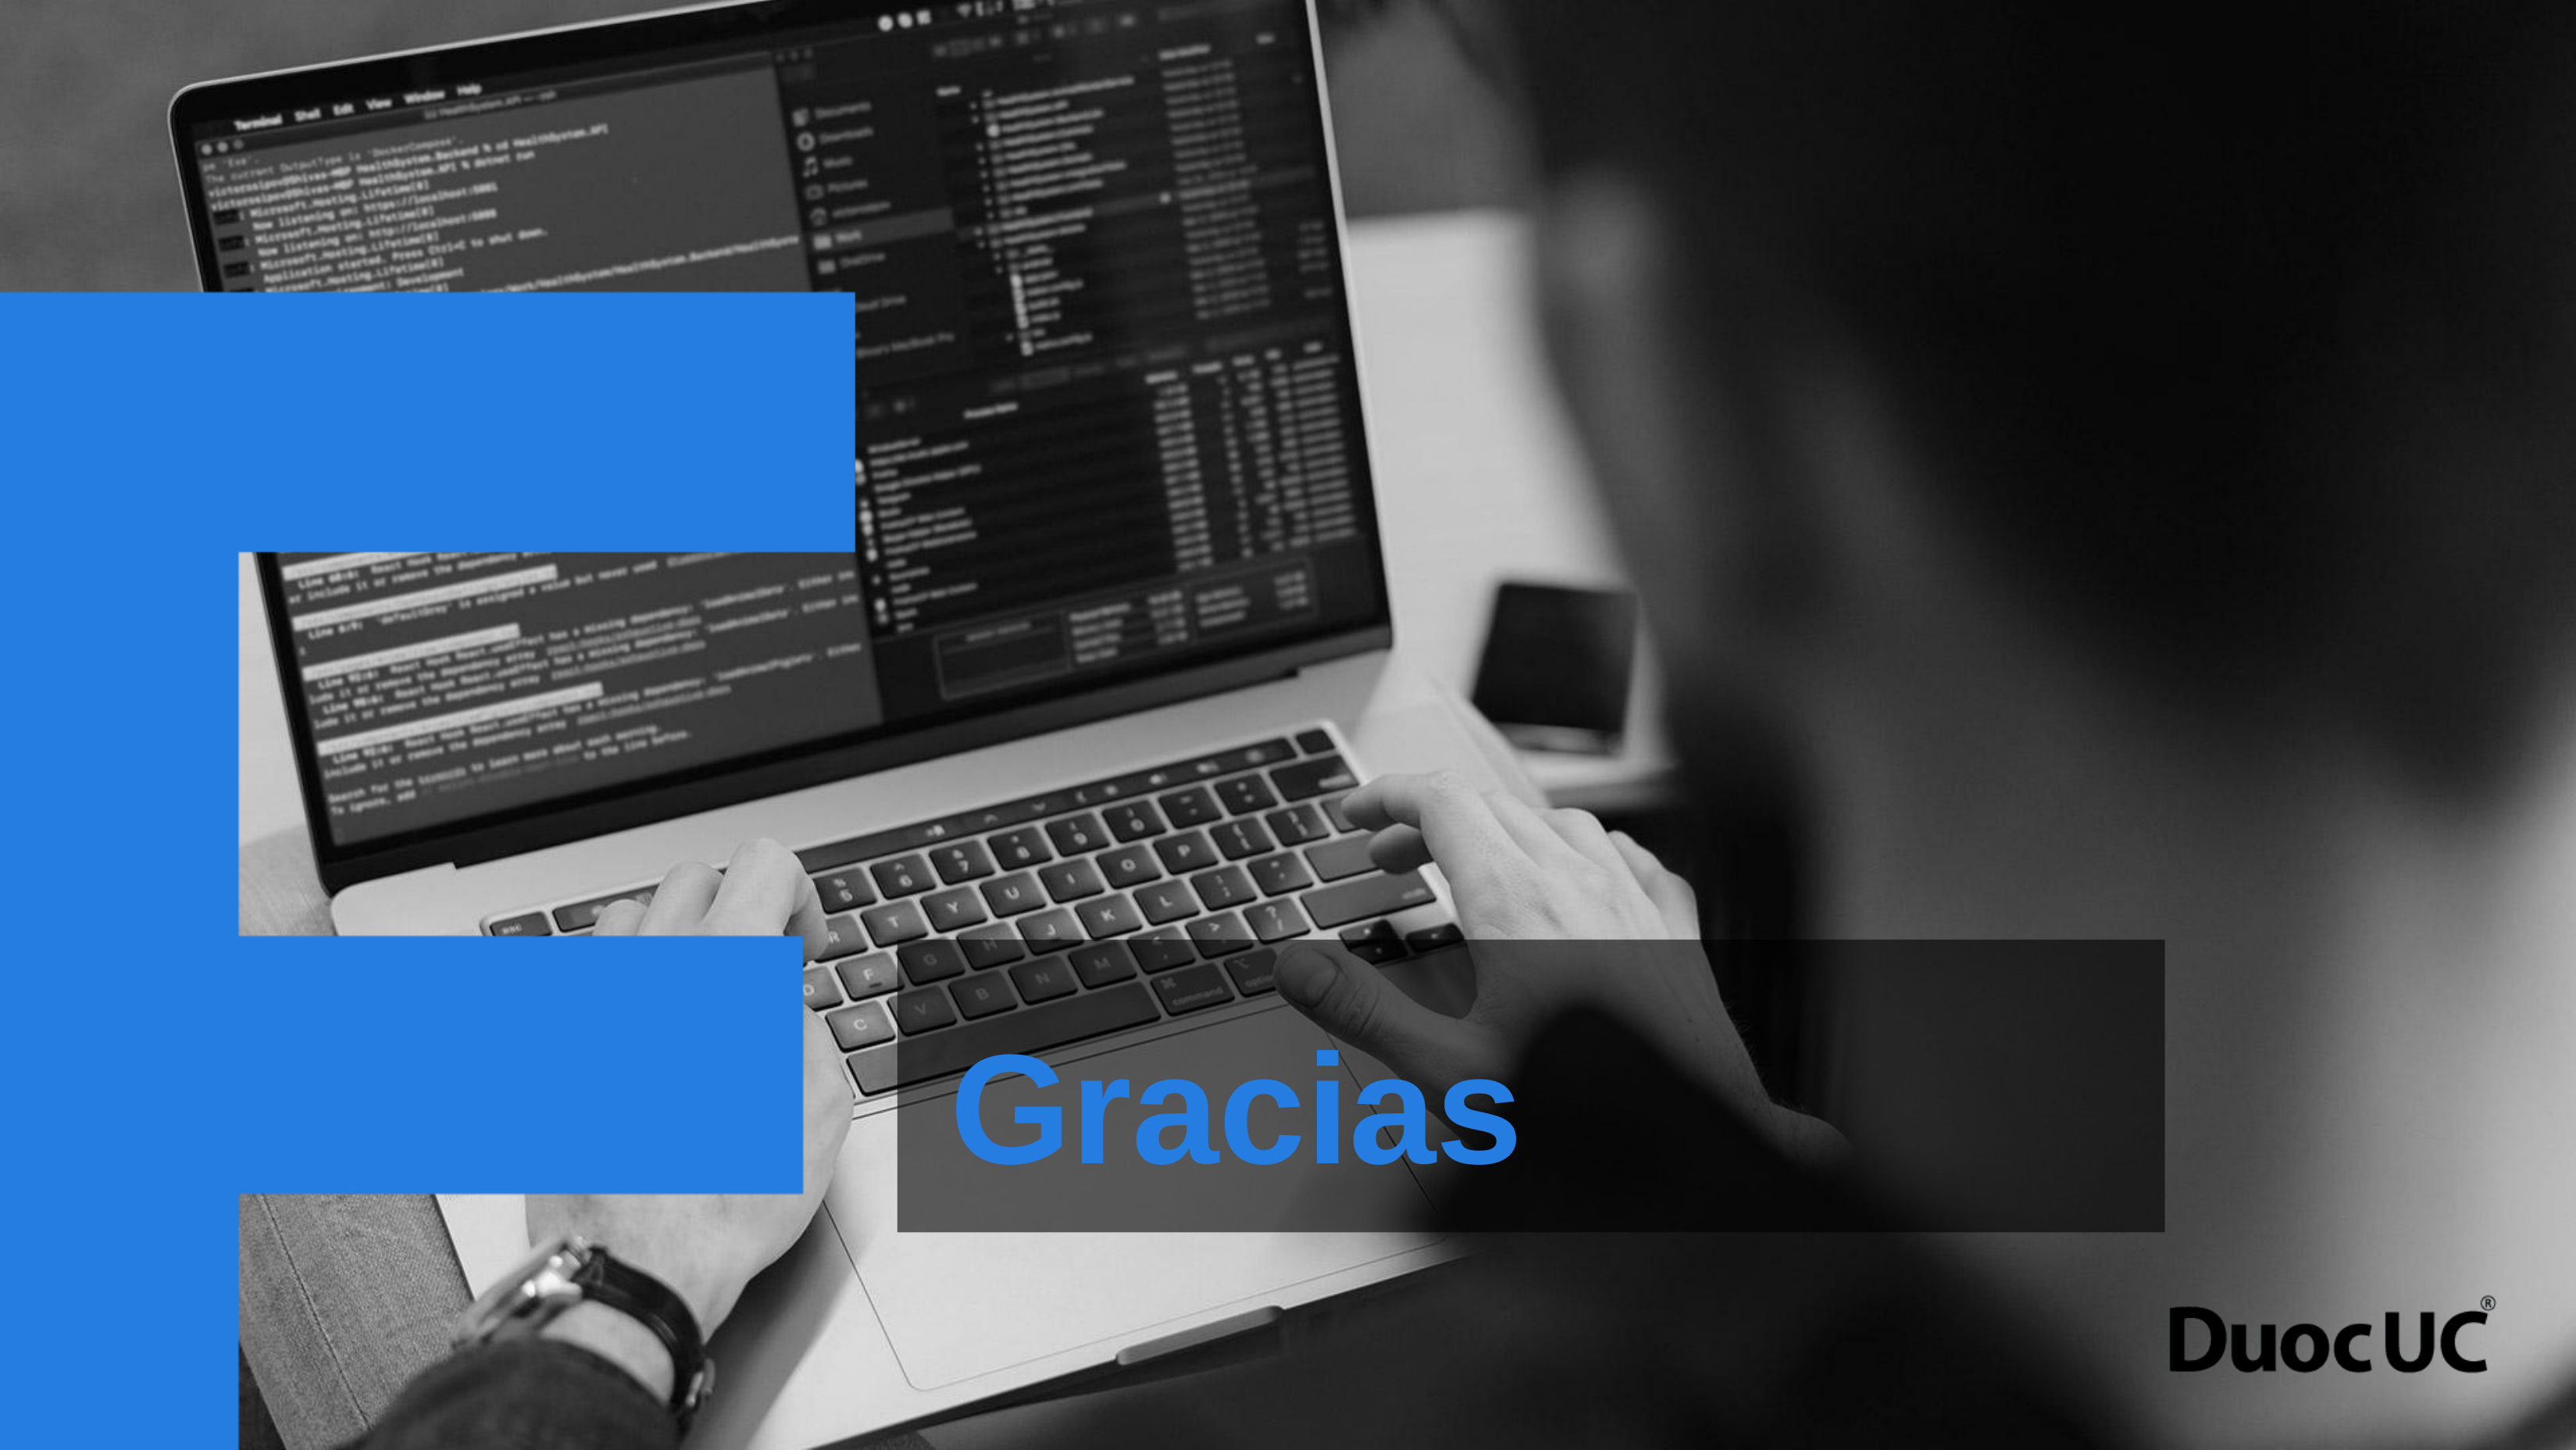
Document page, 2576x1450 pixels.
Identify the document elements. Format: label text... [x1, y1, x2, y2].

title Gracias [950, 1007, 2142, 1249]
picture [0, 0, 2576, 1450]
